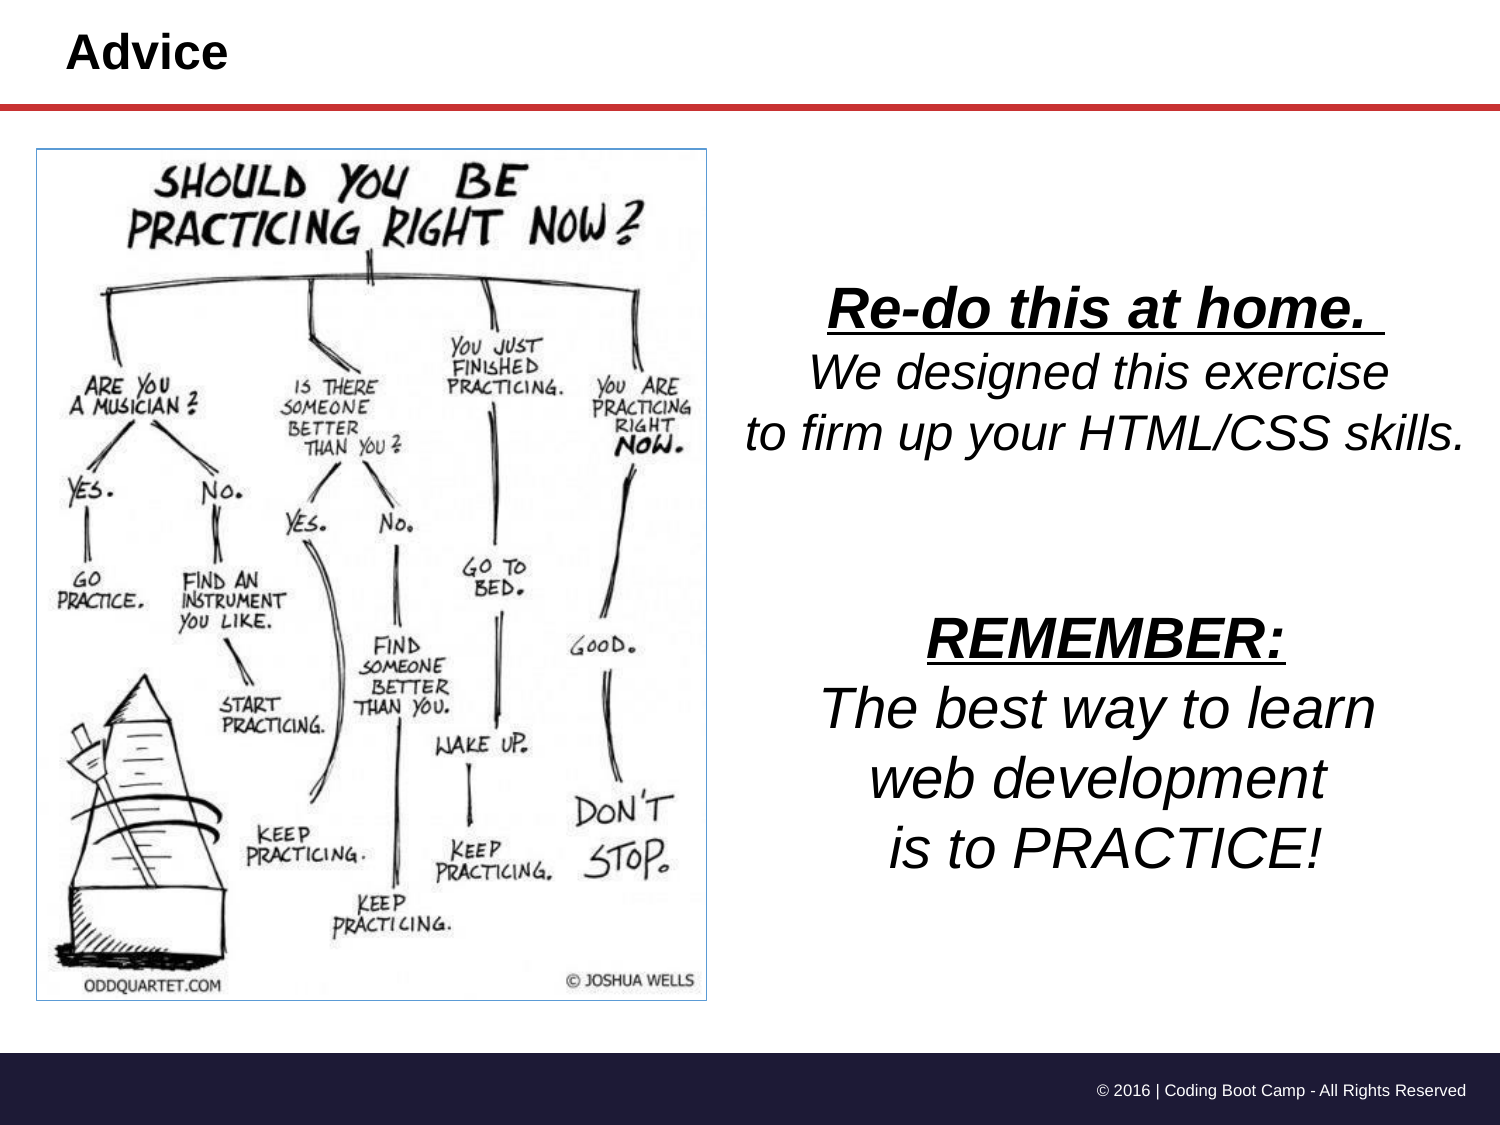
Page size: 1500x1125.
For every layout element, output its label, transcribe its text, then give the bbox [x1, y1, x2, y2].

picture [37, 149, 707, 1001]
text_box Re-do this at home. We designed this exercise to firm up your HTML/CSS skills. REMEMBER: The best way to learn web development is to PRACTICE! [724, 404, 1488, 745]
title Advice [50, 0, 948, 108]
